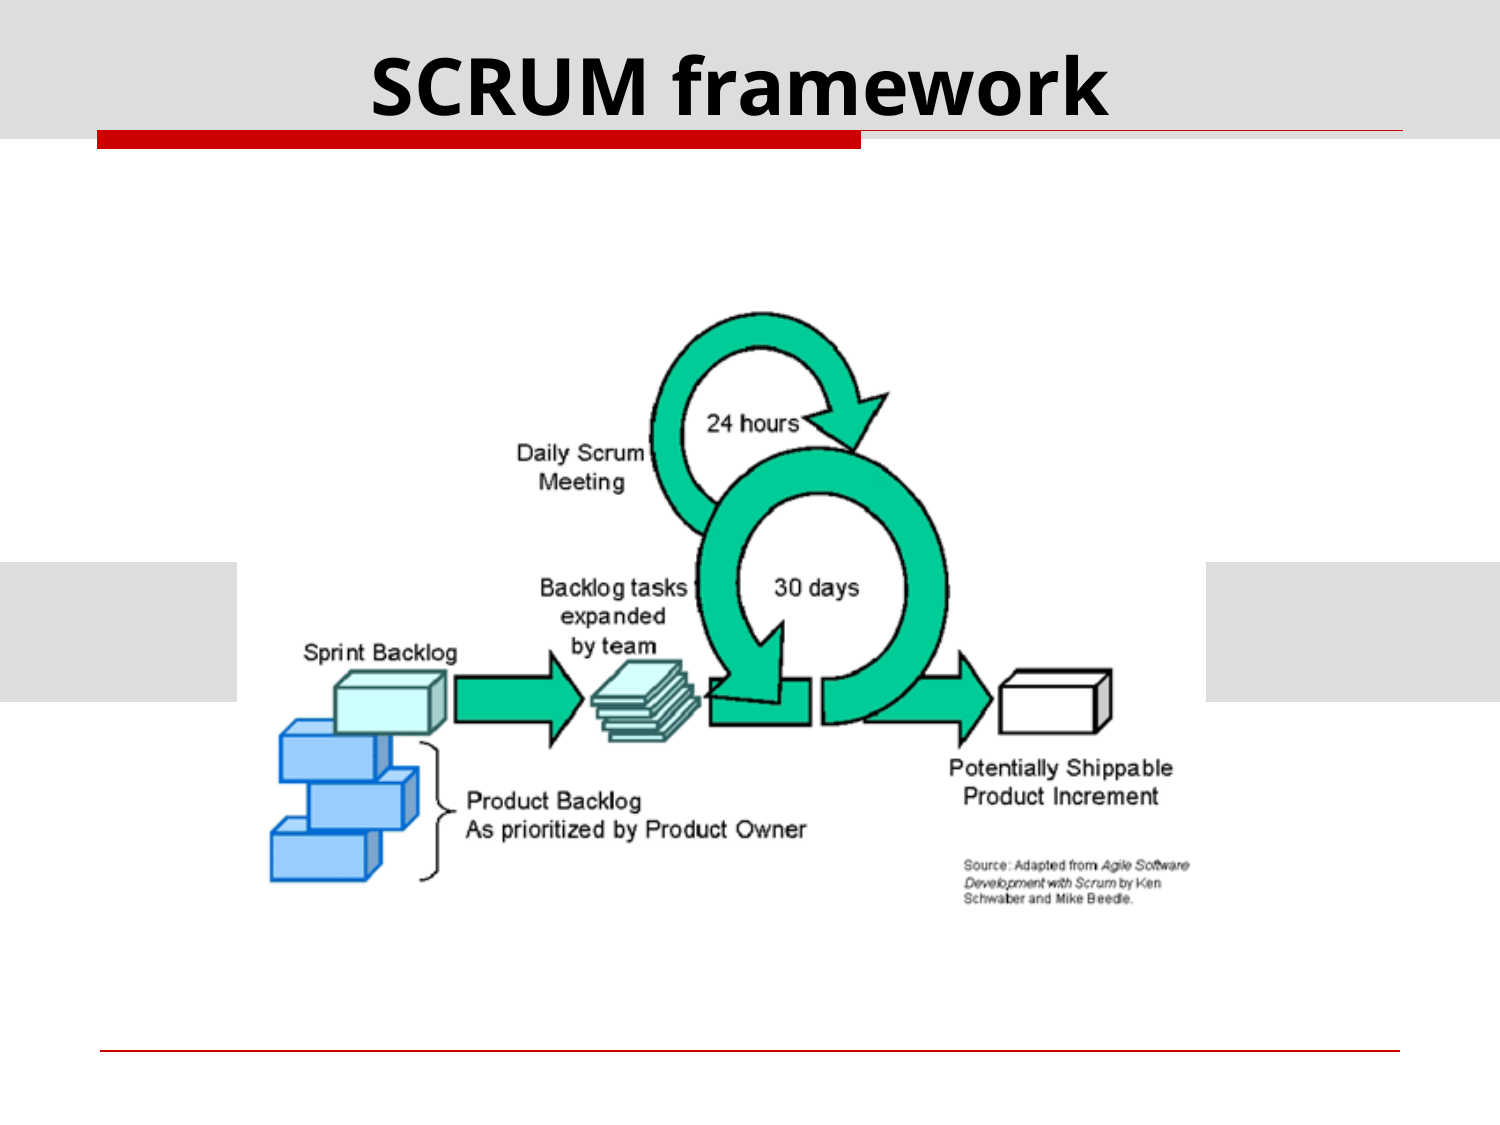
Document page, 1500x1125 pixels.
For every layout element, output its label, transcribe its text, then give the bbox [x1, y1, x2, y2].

picture [0, 0, 1500, 1125]
title SCRUM framework [94, 0, 1407, 140]
